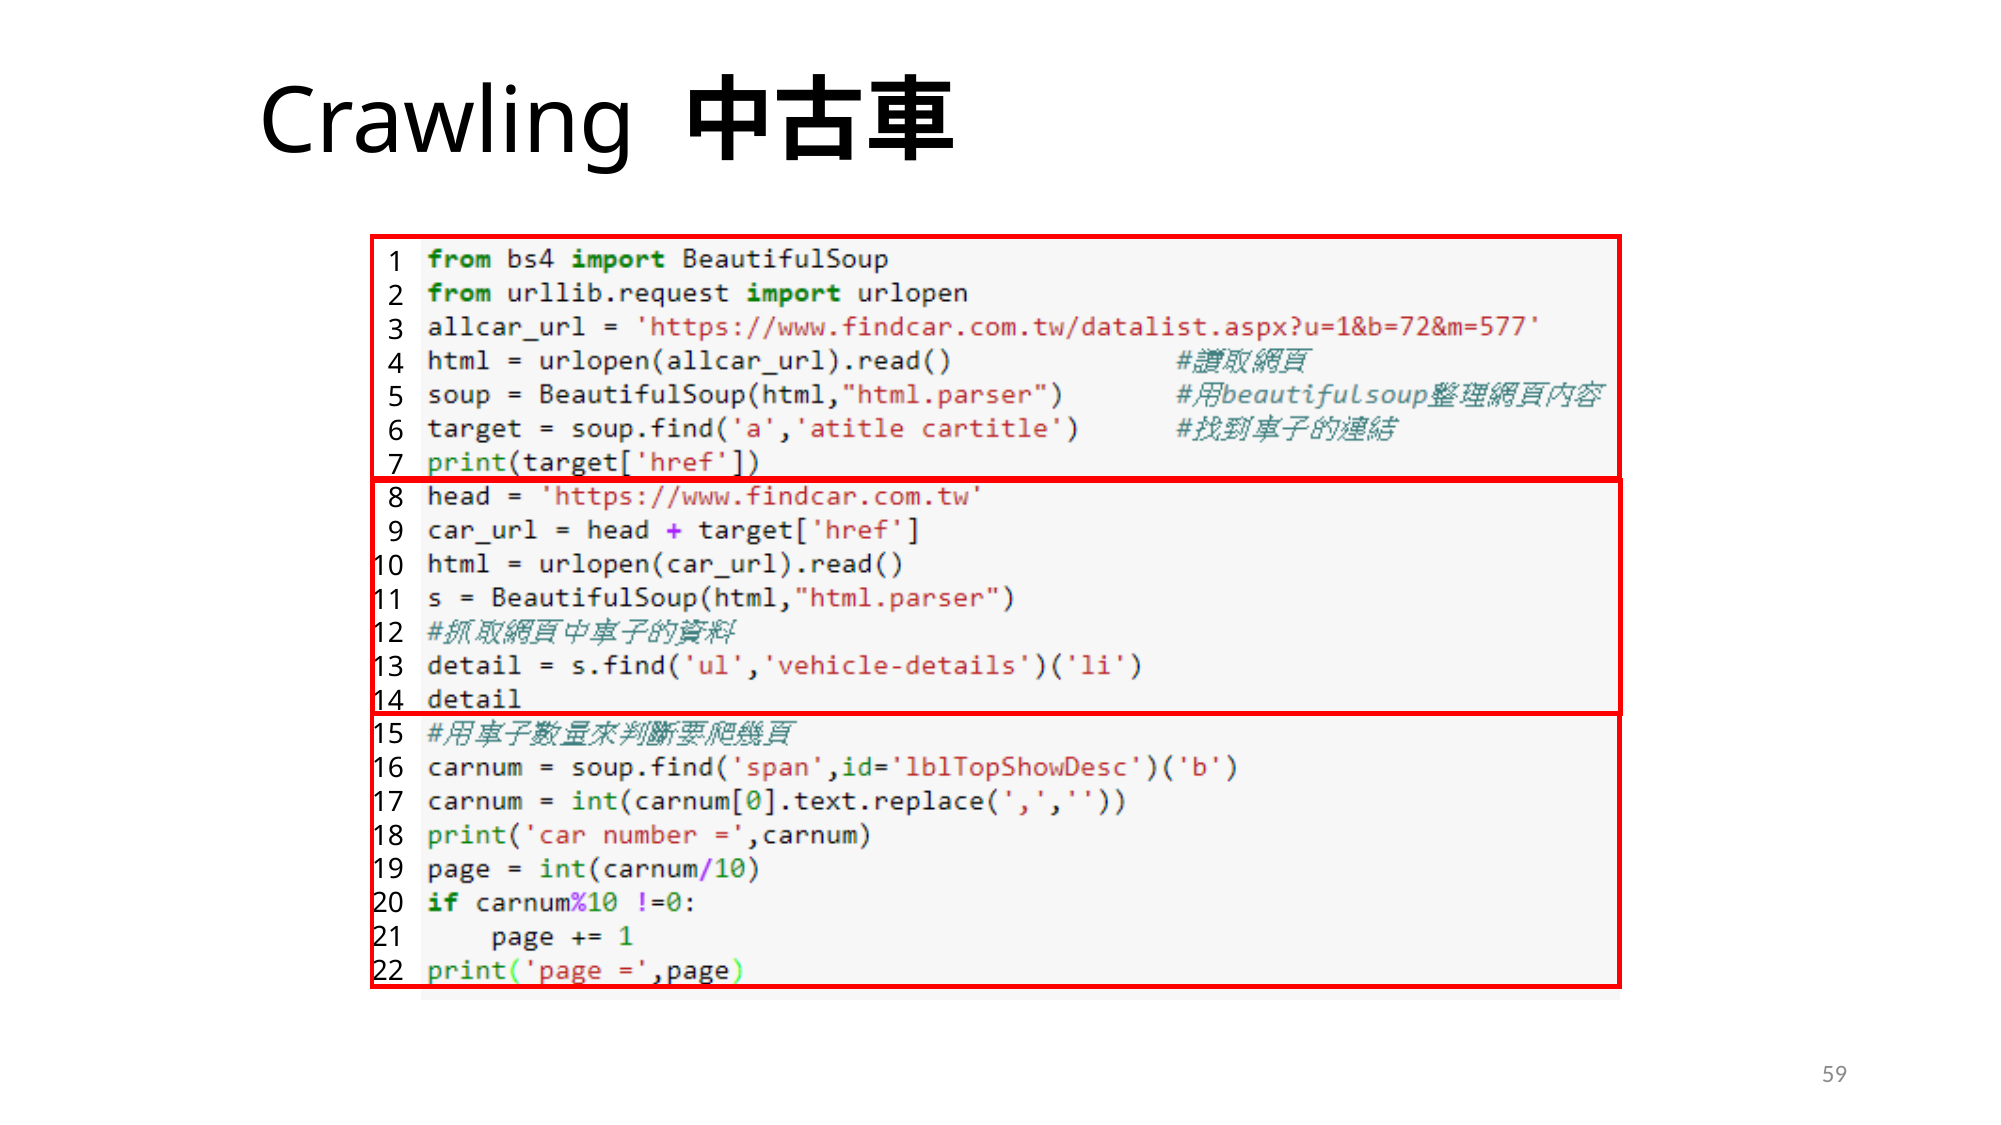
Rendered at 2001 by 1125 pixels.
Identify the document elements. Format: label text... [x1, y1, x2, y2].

text_box Crawling 中古車 [243, 51, 1887, 195]
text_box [353, 236, 1620, 1002]
slide_number 59 [1412, 1042, 1863, 1103]
